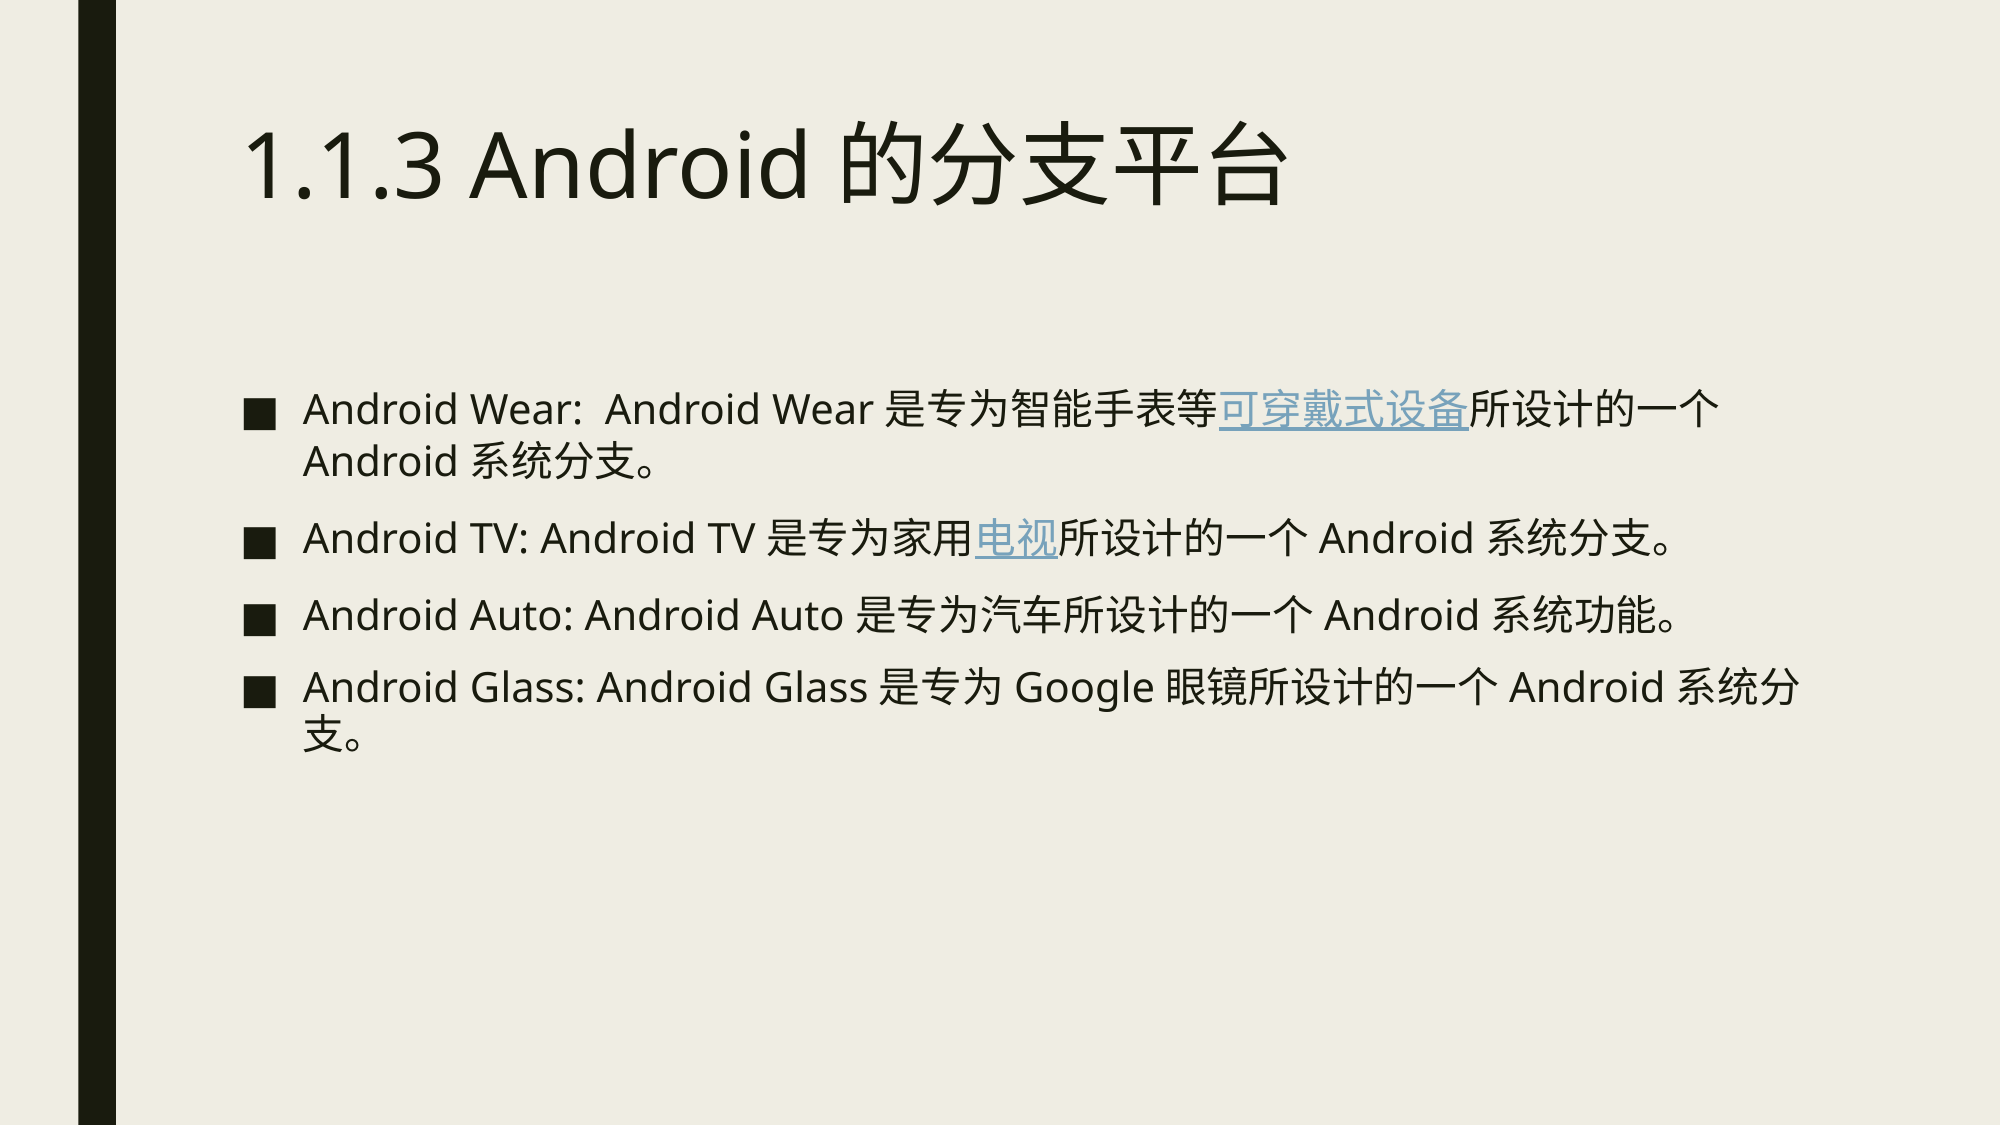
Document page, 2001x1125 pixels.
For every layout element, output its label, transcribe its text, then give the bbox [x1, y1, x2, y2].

list Android Wear: Android Wear是专为智能手表等可穿戴式设备所设计的一个Android系统分支。 Android TV: Android TV是专为家用电视所设计的一个Android系统分支。 Android Auto: Android Auto是专为汽车所设计的一个Android系统功能。 Android Glass: Android Glass是专为Google眼镜所设计的一个Android系统分支。 [225, 375, 1850, 1009]
title 1.1.3 Android的分支平台 [225, 112, 1800, 357]
